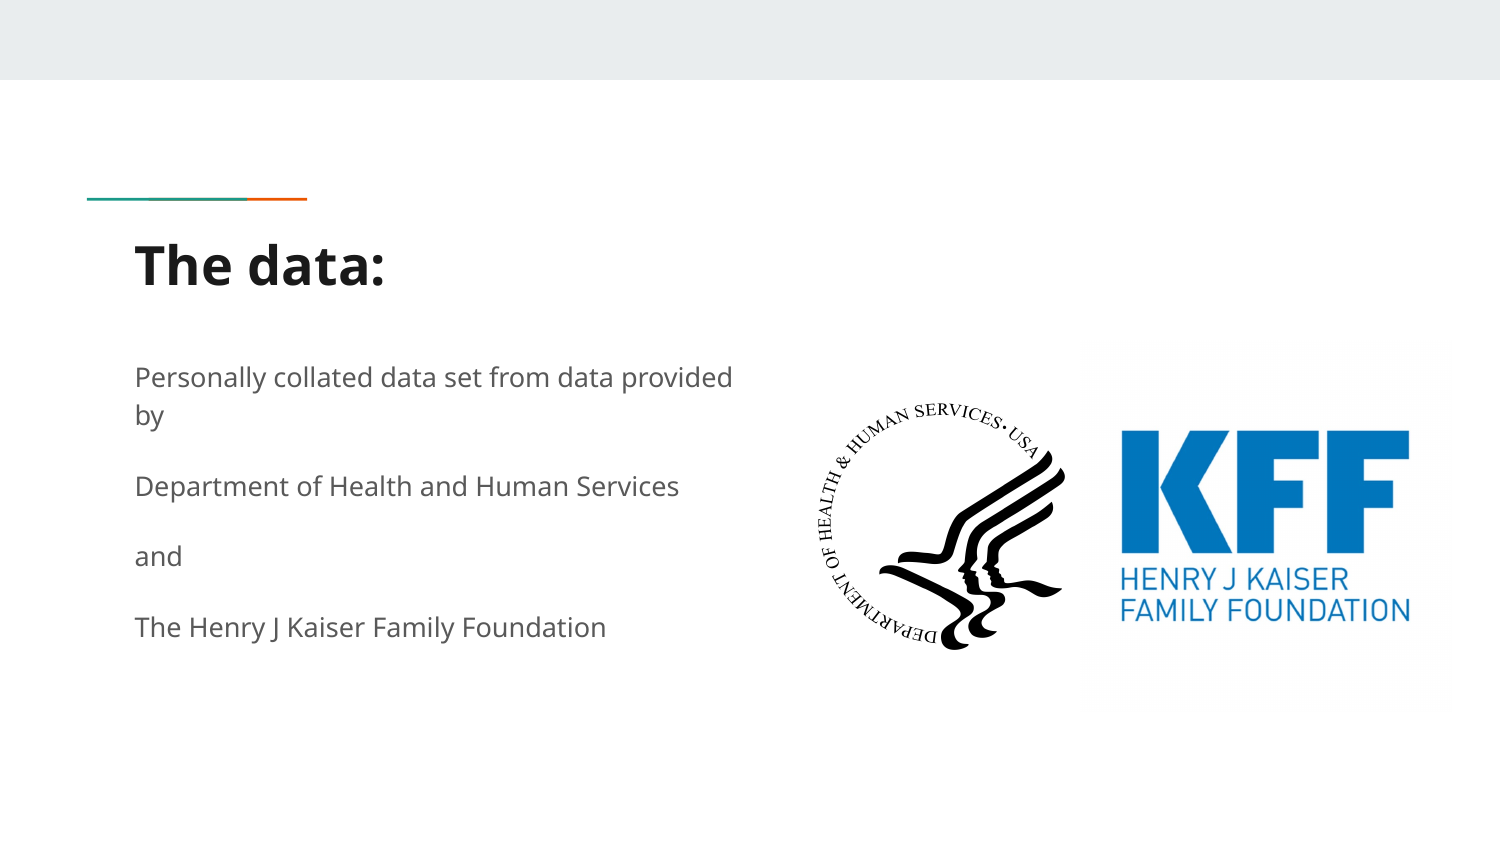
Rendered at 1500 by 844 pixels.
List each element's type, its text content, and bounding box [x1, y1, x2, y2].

title The data: [119, 216, 1381, 305]
picture [817, 402, 1067, 651]
picture [1080, 340, 1452, 713]
list Personally collated data set from data provided by Department of Health and Human Services and The Henry J Kaiser Family Foundation [119, 341, 772, 712]
